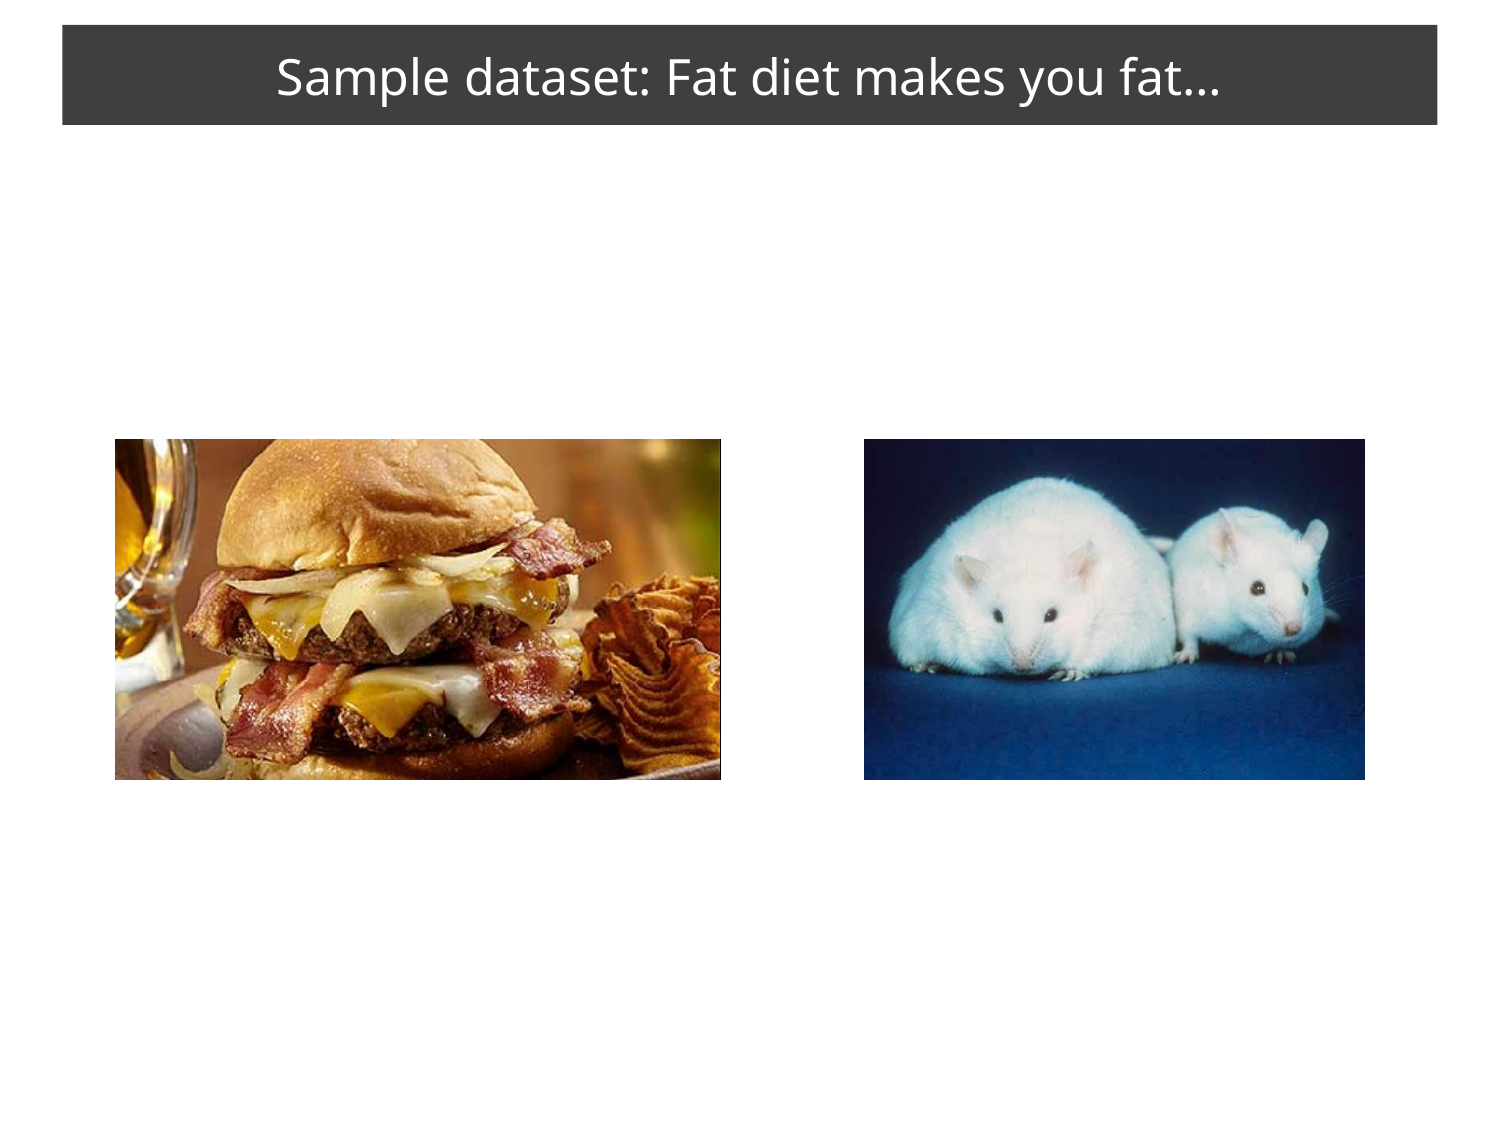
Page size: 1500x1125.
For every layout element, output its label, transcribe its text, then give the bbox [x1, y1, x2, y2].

picture [864, 438, 1365, 780]
picture [114, 438, 721, 780]
title Sample dataset: Fat diet makes you fat… [62, 24, 1438, 125]
